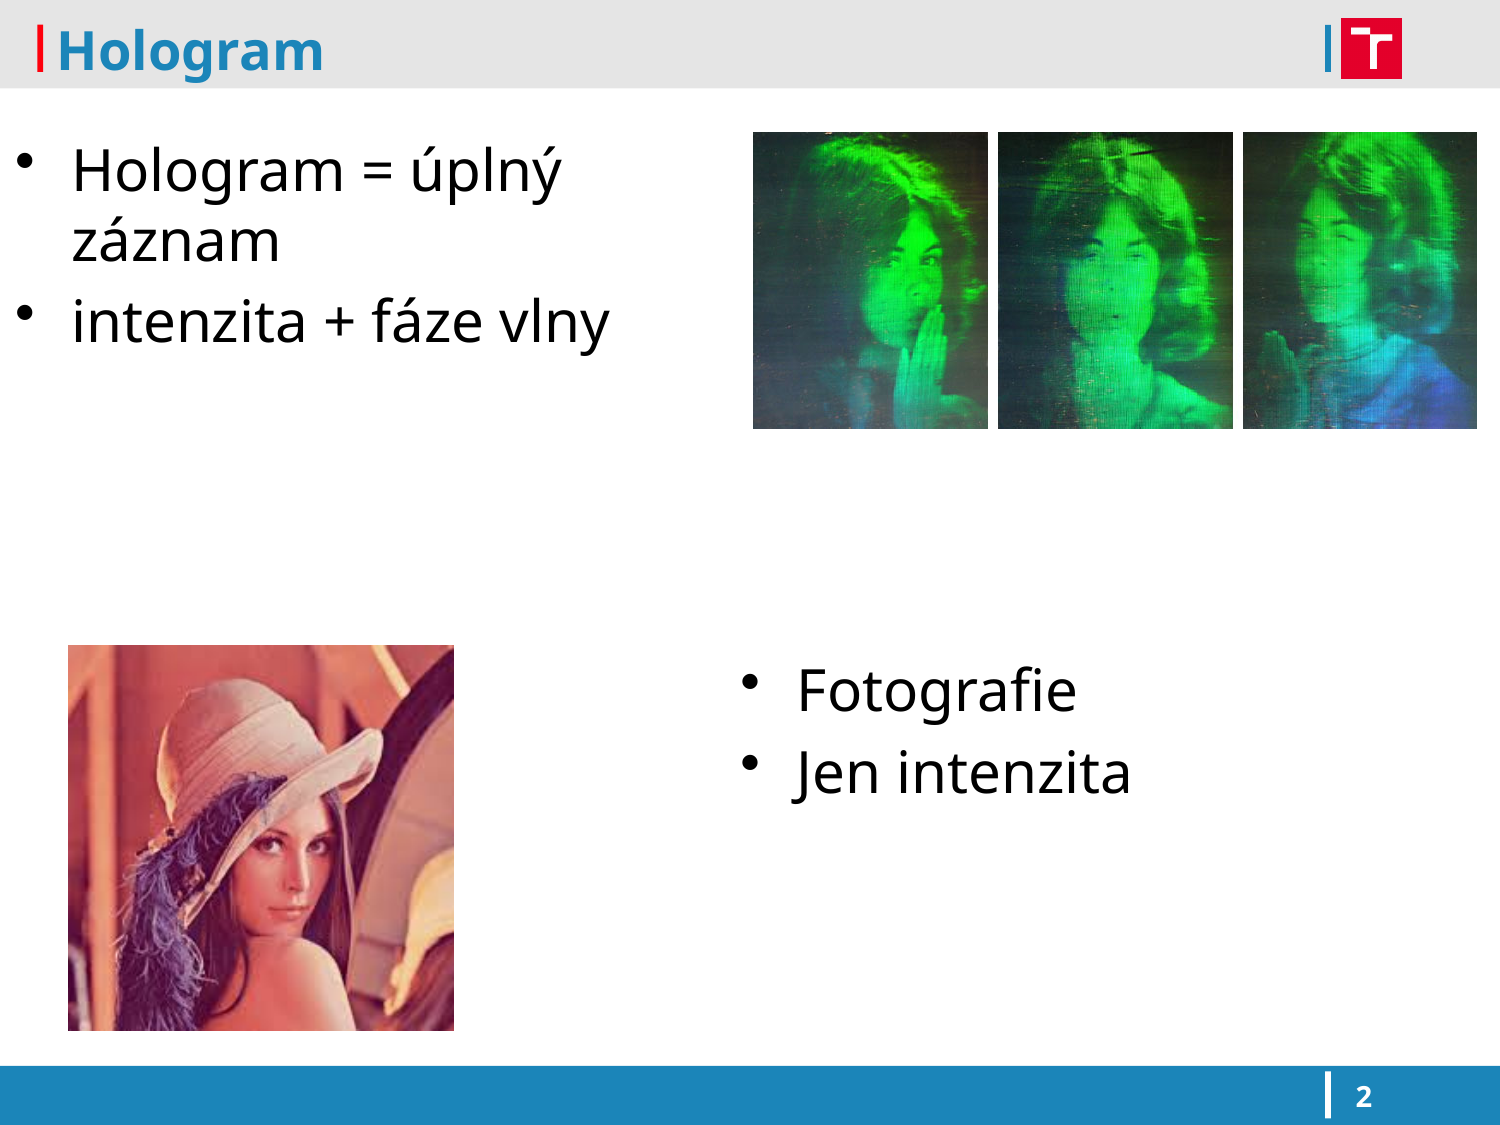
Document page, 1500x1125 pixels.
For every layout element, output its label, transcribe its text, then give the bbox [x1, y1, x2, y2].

list Hologram = úplný záznam intenzita + fáze vlny [0, 125, 726, 486]
picture [67, 645, 454, 1031]
title Hologram [41, 0, 1318, 109]
slide_number 2 [1340, 1070, 1477, 1125]
picture [1341, 18, 1402, 79]
picture [752, 132, 1477, 429]
text_box Fotografie Jen intenzita [725, 645, 1363, 848]
